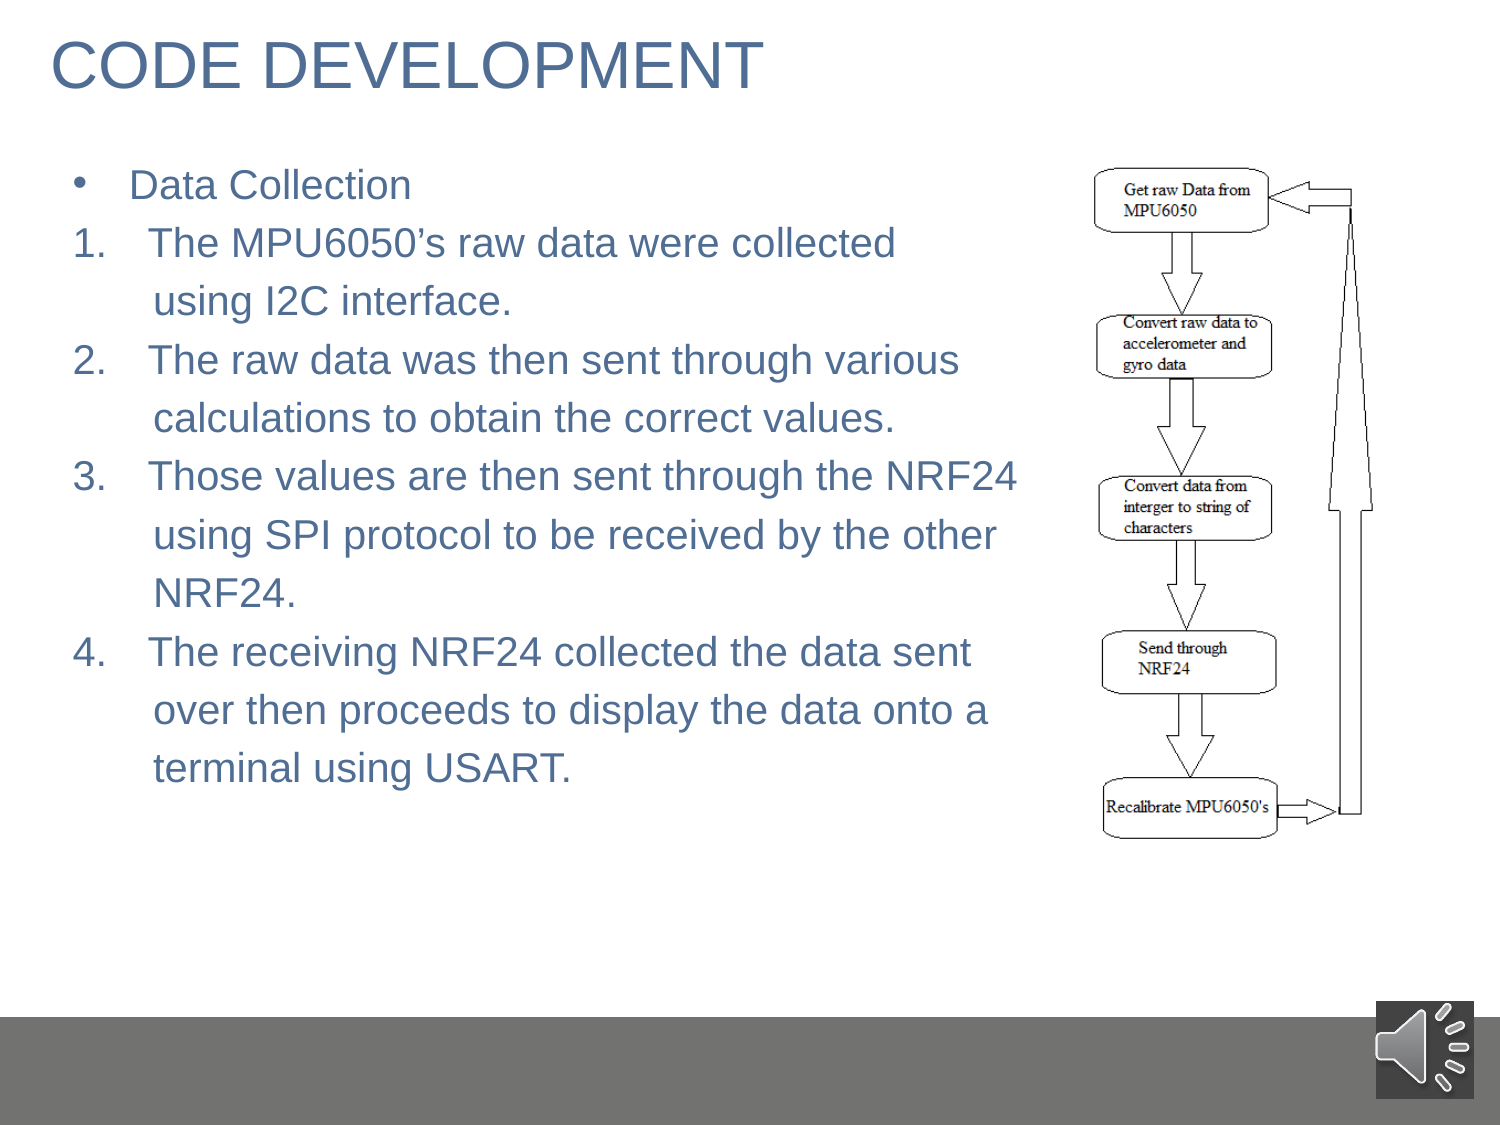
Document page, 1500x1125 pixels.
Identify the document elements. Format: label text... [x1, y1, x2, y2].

picture [1070, 149, 1386, 861]
picture [1374, 999, 1476, 1101]
list Data Collection The MPU6050’s raw data were collected using I2C interface. The raw data was then sent through various calculations to obtain the correct values. Those values are then sent through the NRF24 using SPI protocol to be received by the other NRF24. The receiving NRF24 collected the data sent over then proceeds to display the data onto a terminal using USART. [57, 149, 1441, 975]
title CODE DEVELOPMENT [35, 11, 1386, 112]
